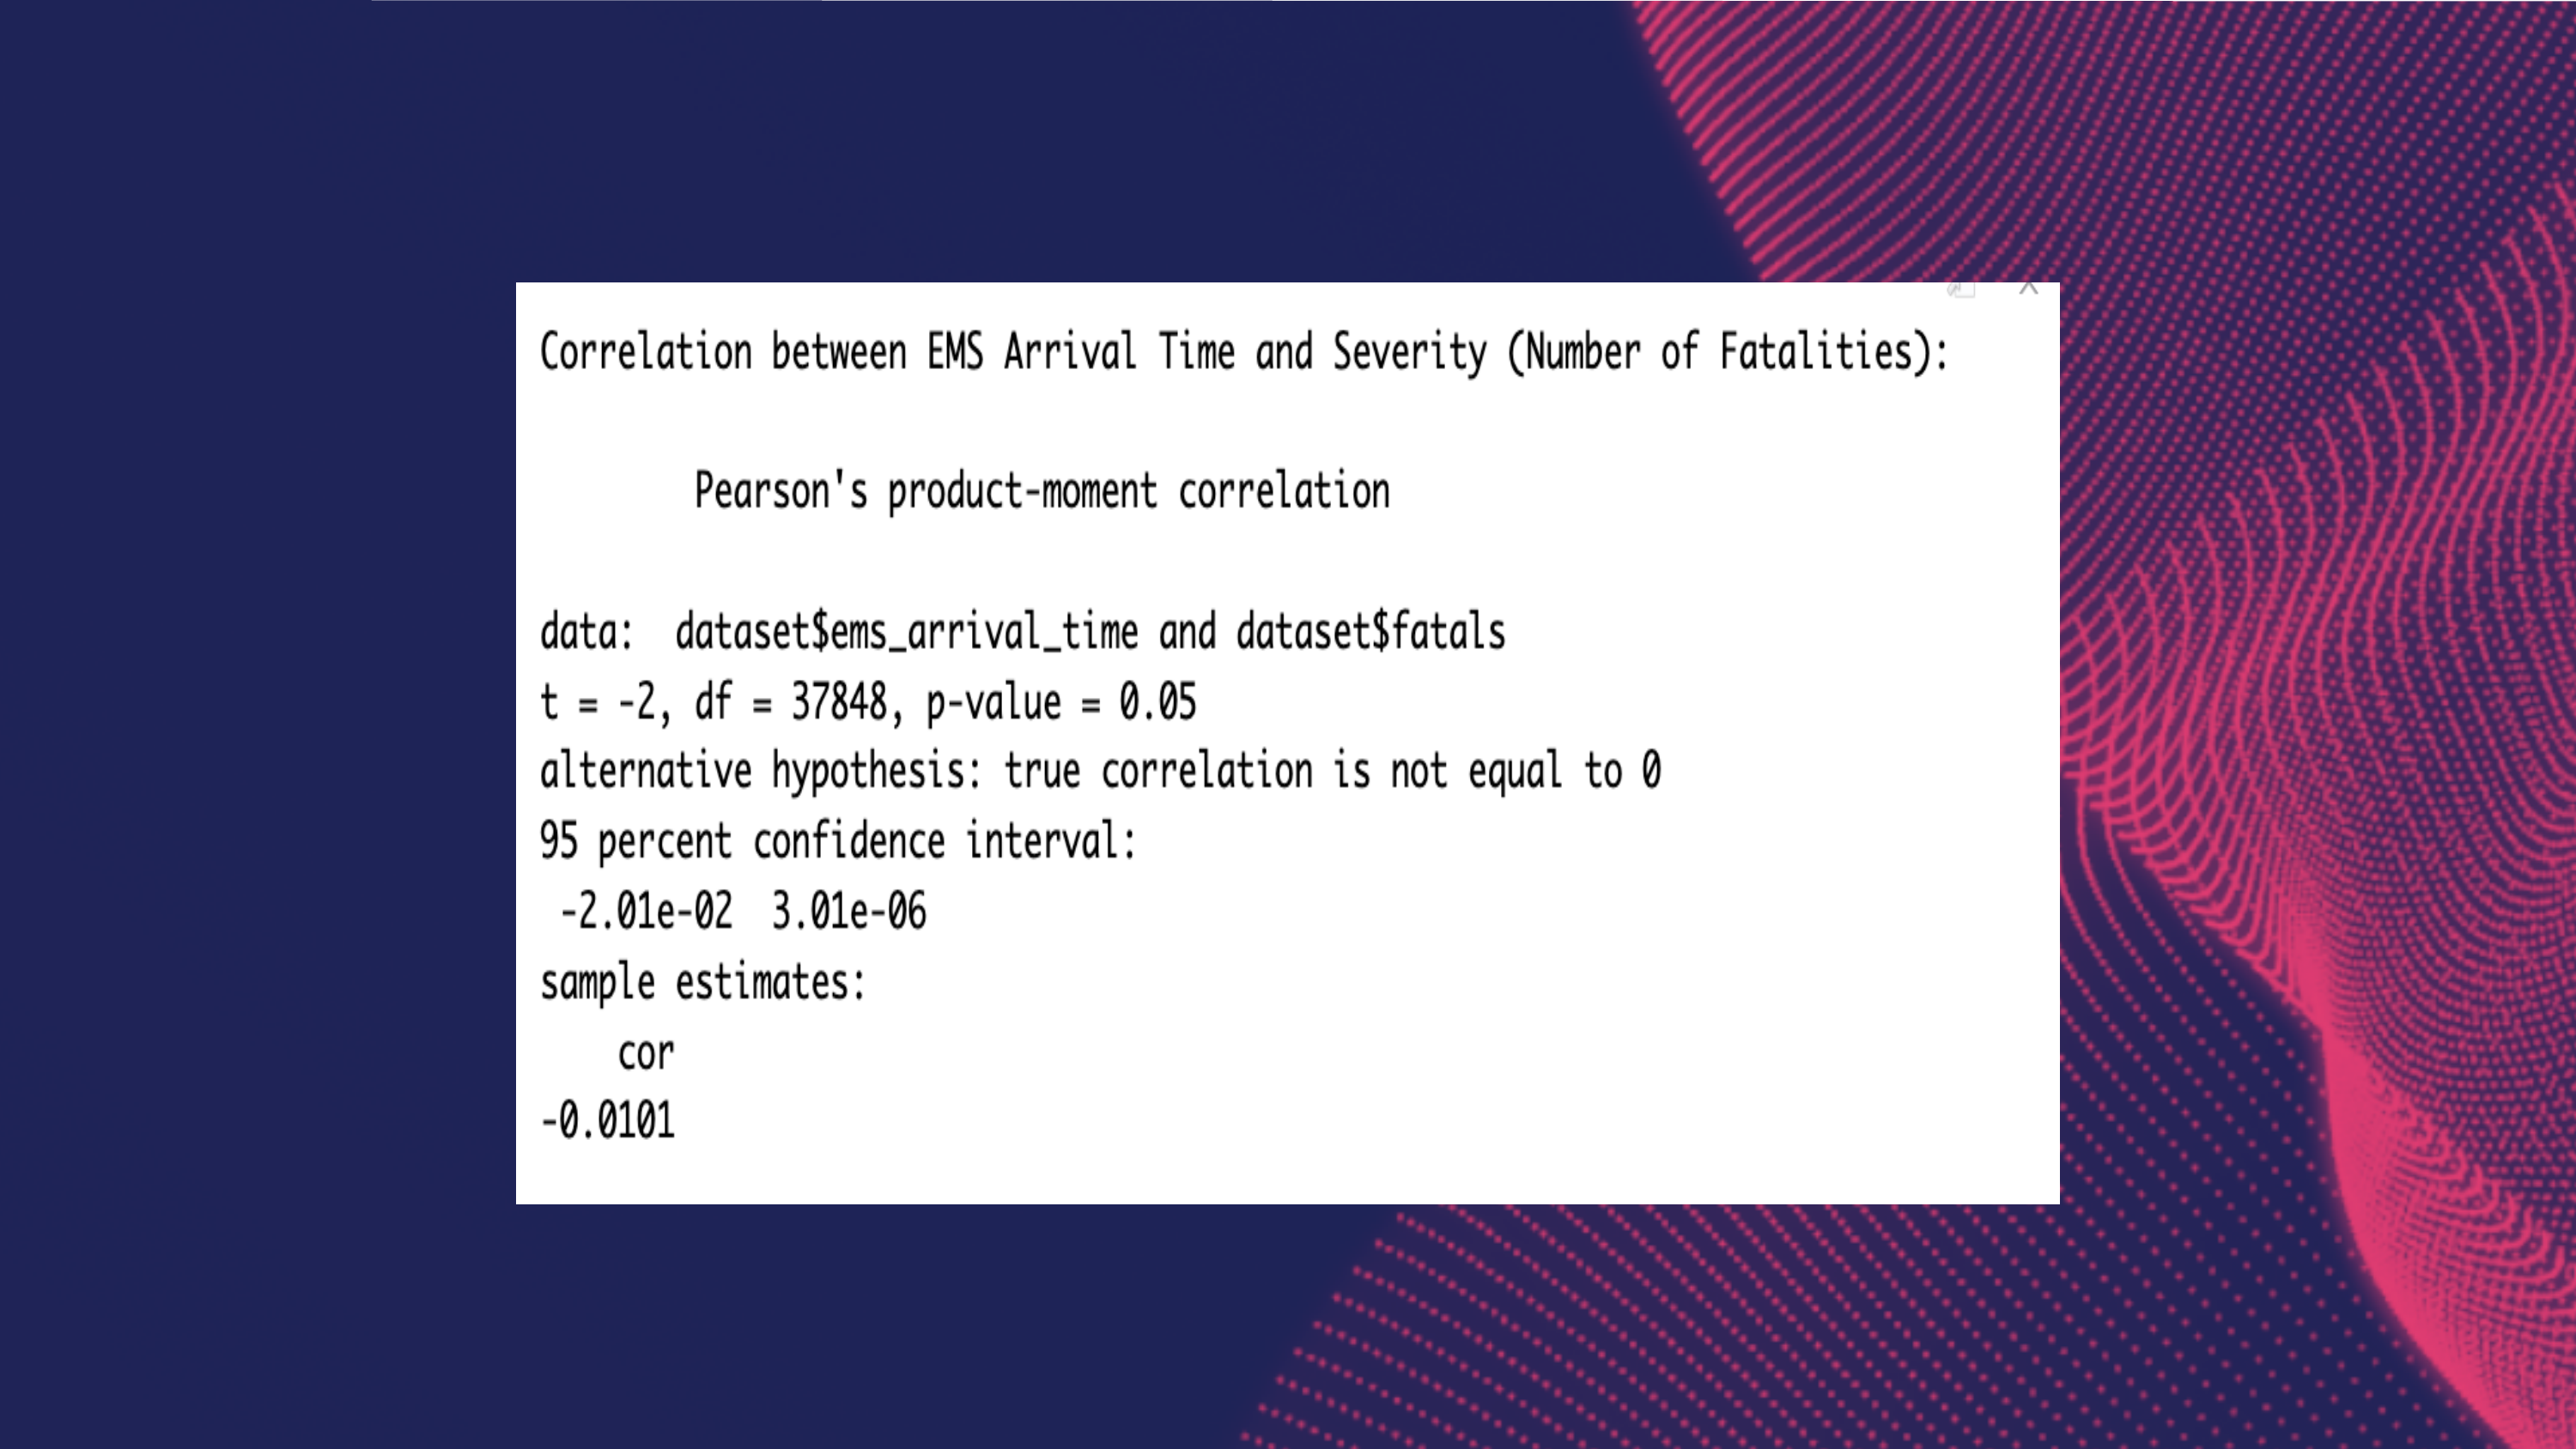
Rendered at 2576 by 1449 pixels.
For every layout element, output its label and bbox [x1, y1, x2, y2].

text_box [0, 0, 2576, 1449]
picture [516, 282, 2060, 1205]
